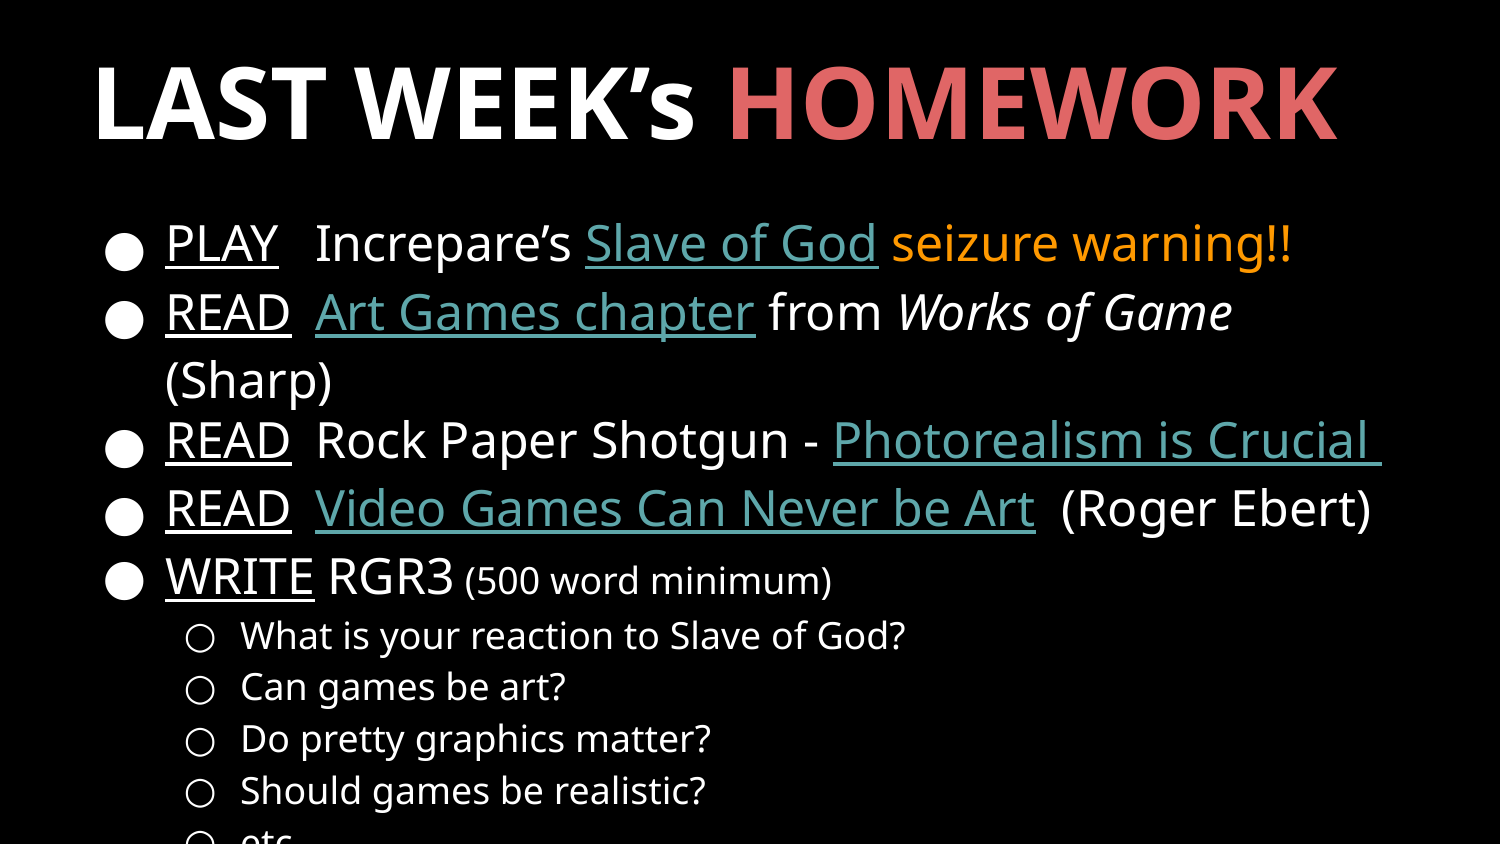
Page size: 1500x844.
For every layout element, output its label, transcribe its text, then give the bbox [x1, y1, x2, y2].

title LAST WEEK’s HOMEWORK [75, 33, 1425, 175]
list PLAY Increpare’s Slave of God seizure warning!! READ Art Games chapter from Works of Game (Sharp) READ Rock Paper Shotgun - Photorealism is Crucial READ Video Games Can Never be Art (Roger Ebert) WRITE RGR3 (500 word minimum) What is your reaction to Slave of God? Can games be art? Do pretty graphics matter? Should games be realistic? etc. [75, 196, 1425, 808]
